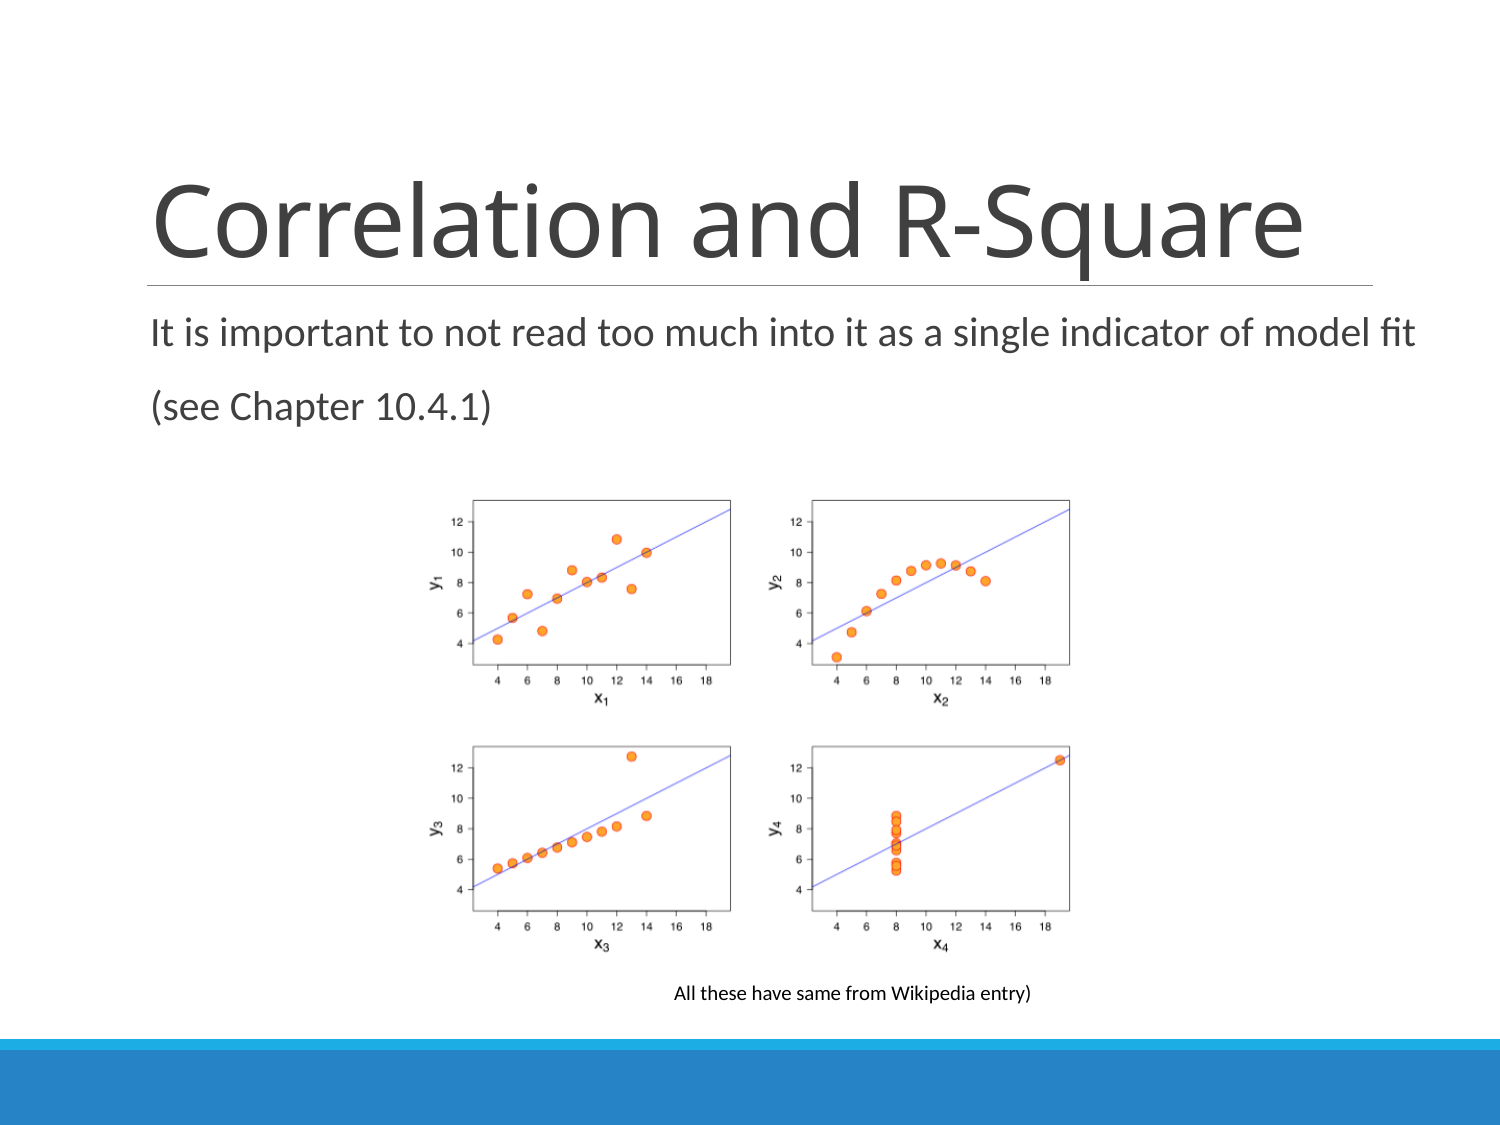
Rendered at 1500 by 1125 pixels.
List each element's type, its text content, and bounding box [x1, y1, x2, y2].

picture [416, 476, 1091, 964]
title Correlation and R-Square [135, 47, 1373, 285]
list It is important to not read too much into it as a single indicator of model fit (see Chapter 10.4.1) [135, 302, 1425, 963]
